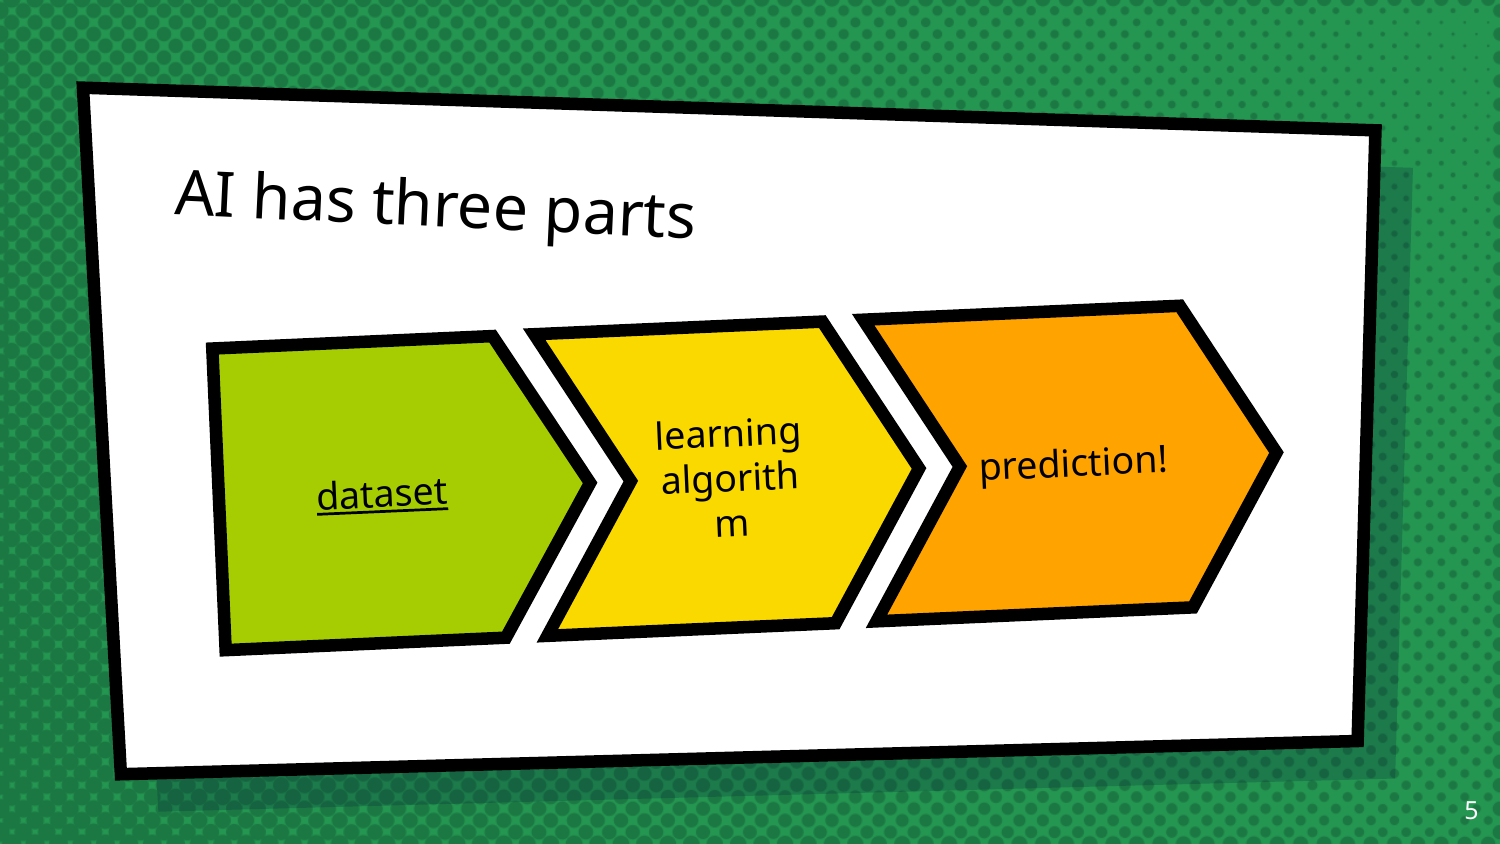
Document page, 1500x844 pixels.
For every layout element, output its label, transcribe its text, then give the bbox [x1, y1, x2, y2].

slide_number ‹#› [1403, 779, 1494, 844]
text_box dataset [212, 336, 591, 651]
title AI has three parts [157, 116, 1316, 296]
text_box learning algorithm [534, 321, 920, 636]
text_box prediction! [863, 305, 1277, 622]
